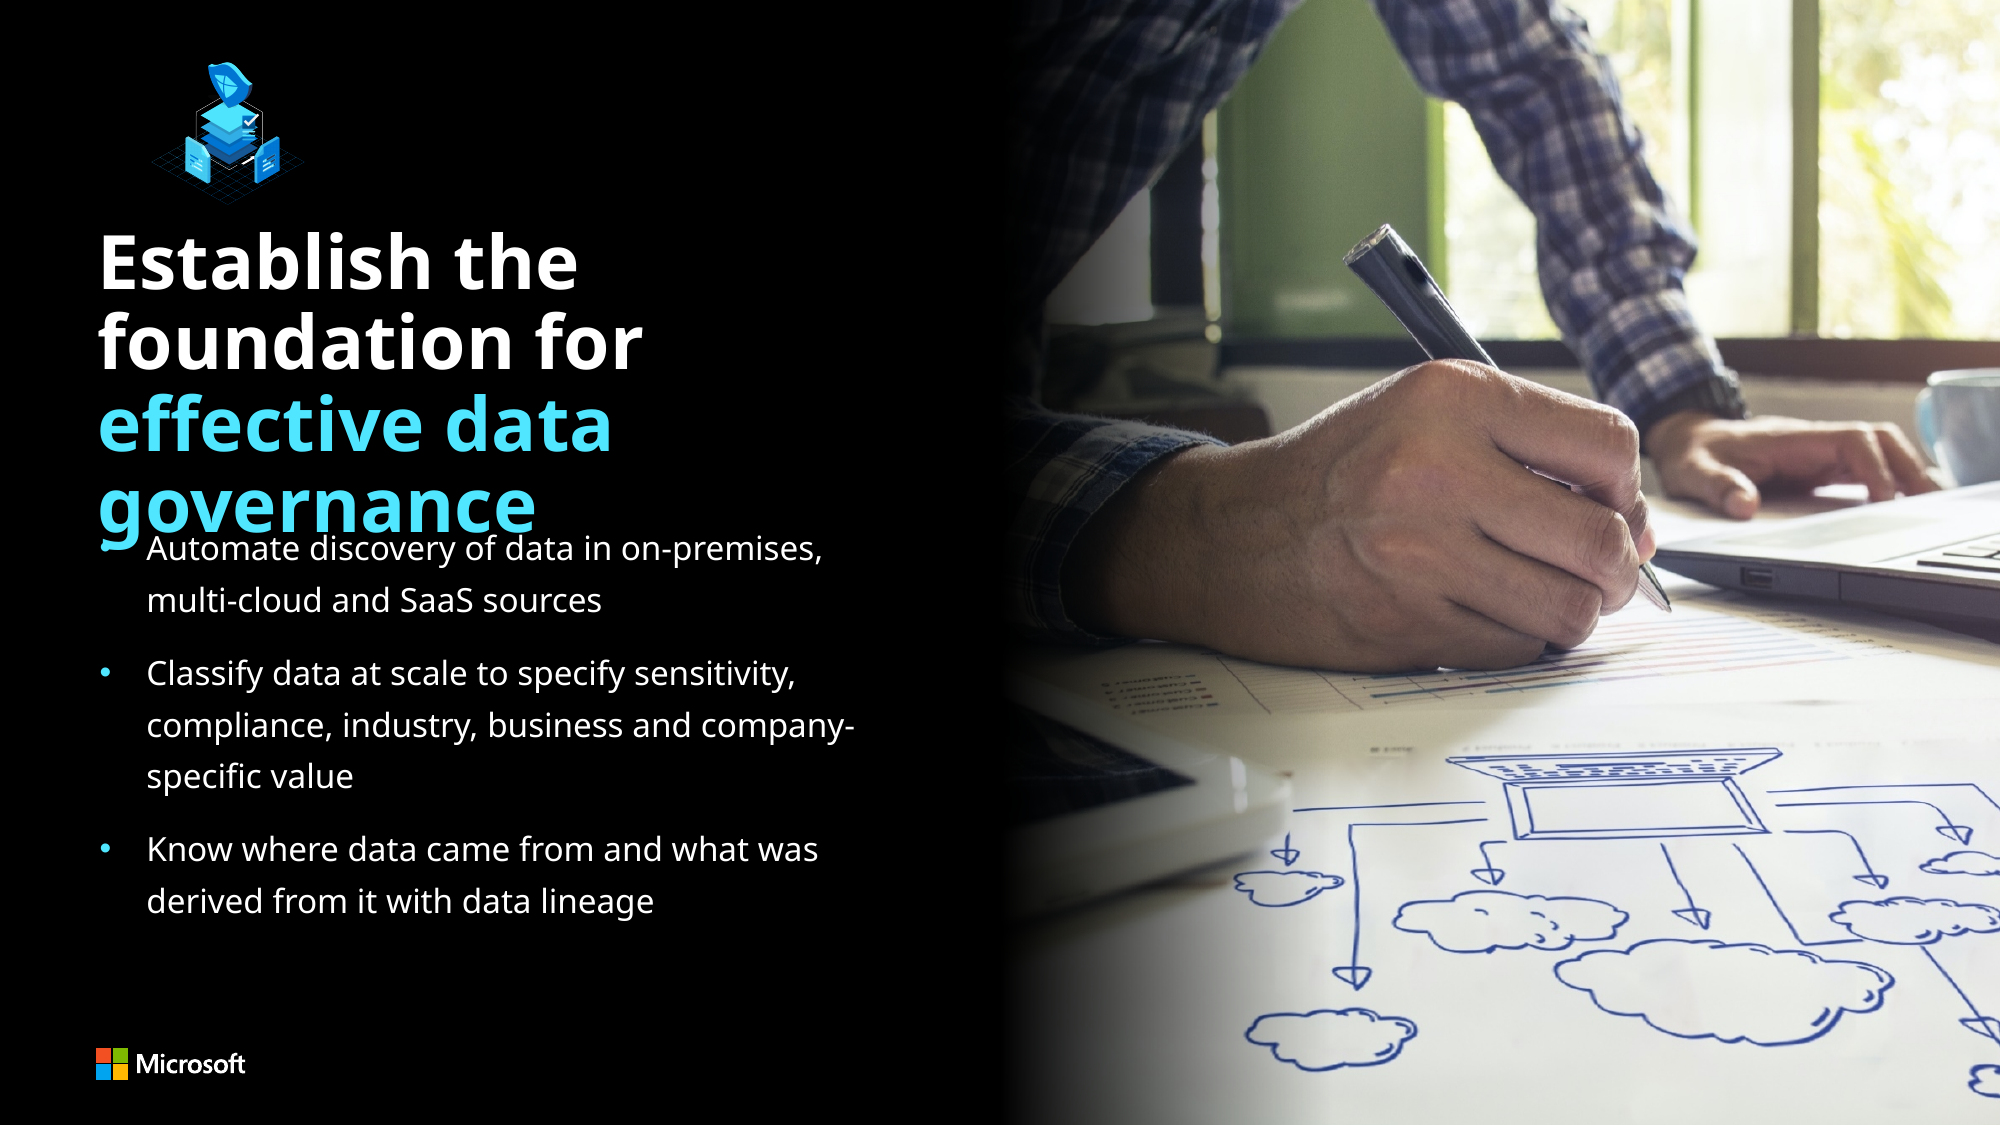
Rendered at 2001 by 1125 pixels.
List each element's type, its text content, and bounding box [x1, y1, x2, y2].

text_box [151, 62, 305, 205]
title Establish the foundation for effective data governance [97, 216, 975, 512]
picture [999, 0, 2000, 1125]
picture [95, 1047, 250, 1080]
text_box Automate discovery of data in on-premises, multi-cloud and SaaS sources Classify data at scale to specify sensitivity, compliance, industry, business and company-specific value Know where data came from and what was derived from it with data lineage [99, 508, 904, 1110]
